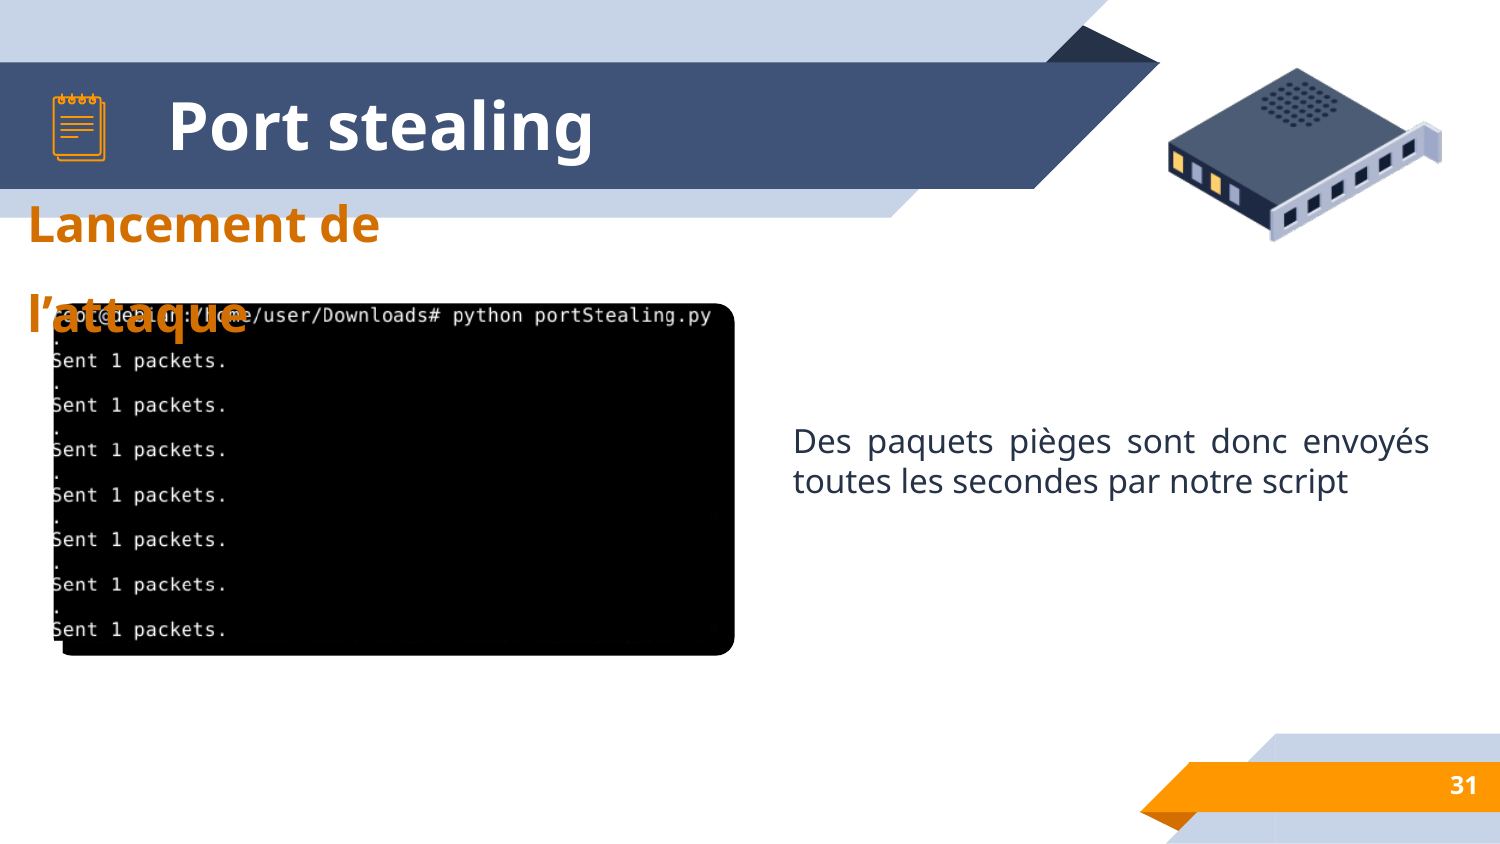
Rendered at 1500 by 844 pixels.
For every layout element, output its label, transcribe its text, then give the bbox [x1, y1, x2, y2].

text_box Des paquets pièges sont donc envoyés toutes les secondes par notre script [765, 383, 1447, 538]
picture [53, 303, 735, 656]
picture [1149, 0, 1461, 253]
text_box Lancement de l’attaque [0, 211, 572, 293]
title Port stealing [152, 61, 1016, 187]
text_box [53, 93, 105, 161]
slide_number ‹#› [1249, 760, 1494, 813]
